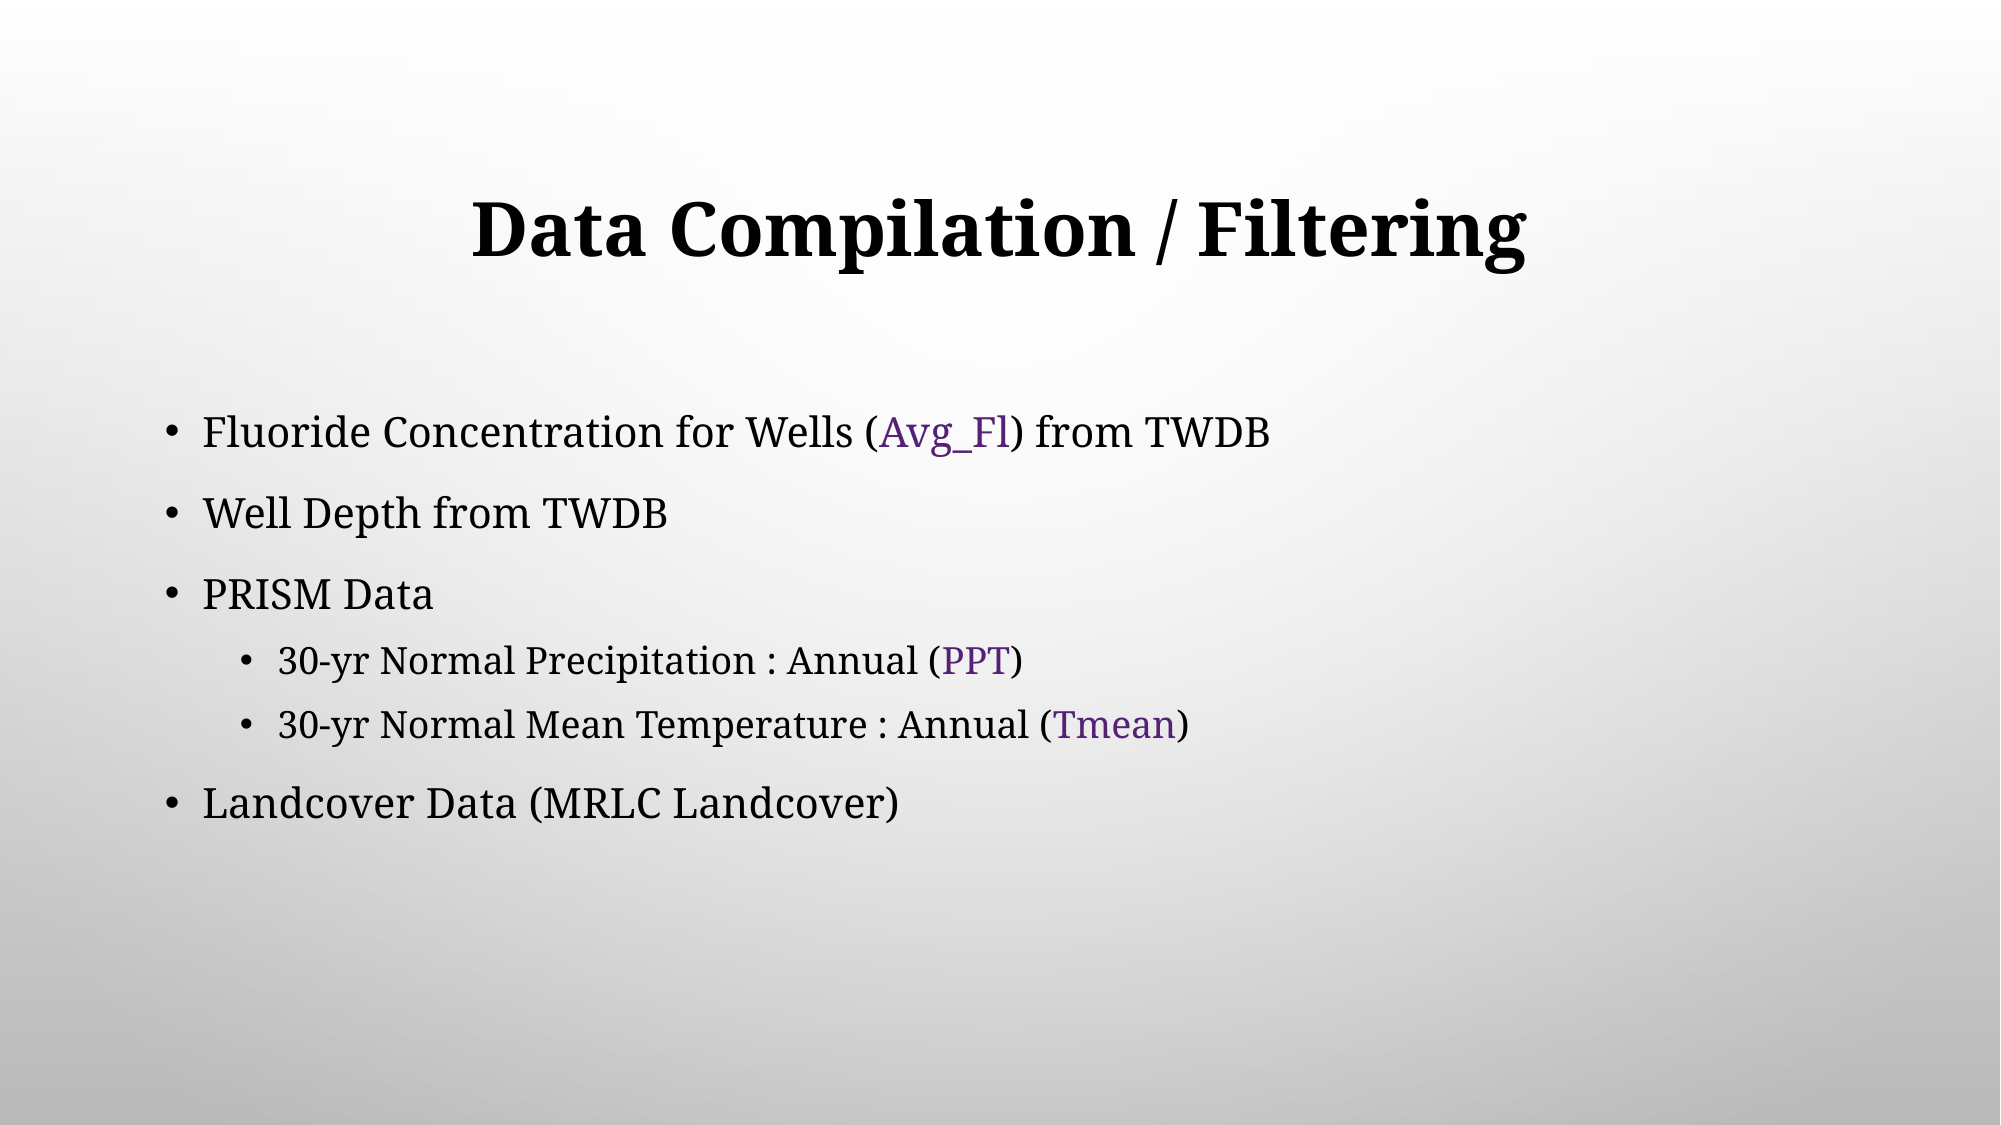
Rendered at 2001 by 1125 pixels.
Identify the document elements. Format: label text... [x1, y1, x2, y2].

list Fluoride Concentration for Wells (Avg_Fl) from TWDB Well Depth from TWDB PRISM Data 30-yr Normal Precipitation : Annual (PPT) 30-yr Normal Mean Temperature : Annual (Tmean) Landcover Data (MRLC Landcover) [149, 388, 1851, 950]
title Data Compilation / Filtering [149, 101, 1851, 364]
picture [0, 0, 2000, 1125]
